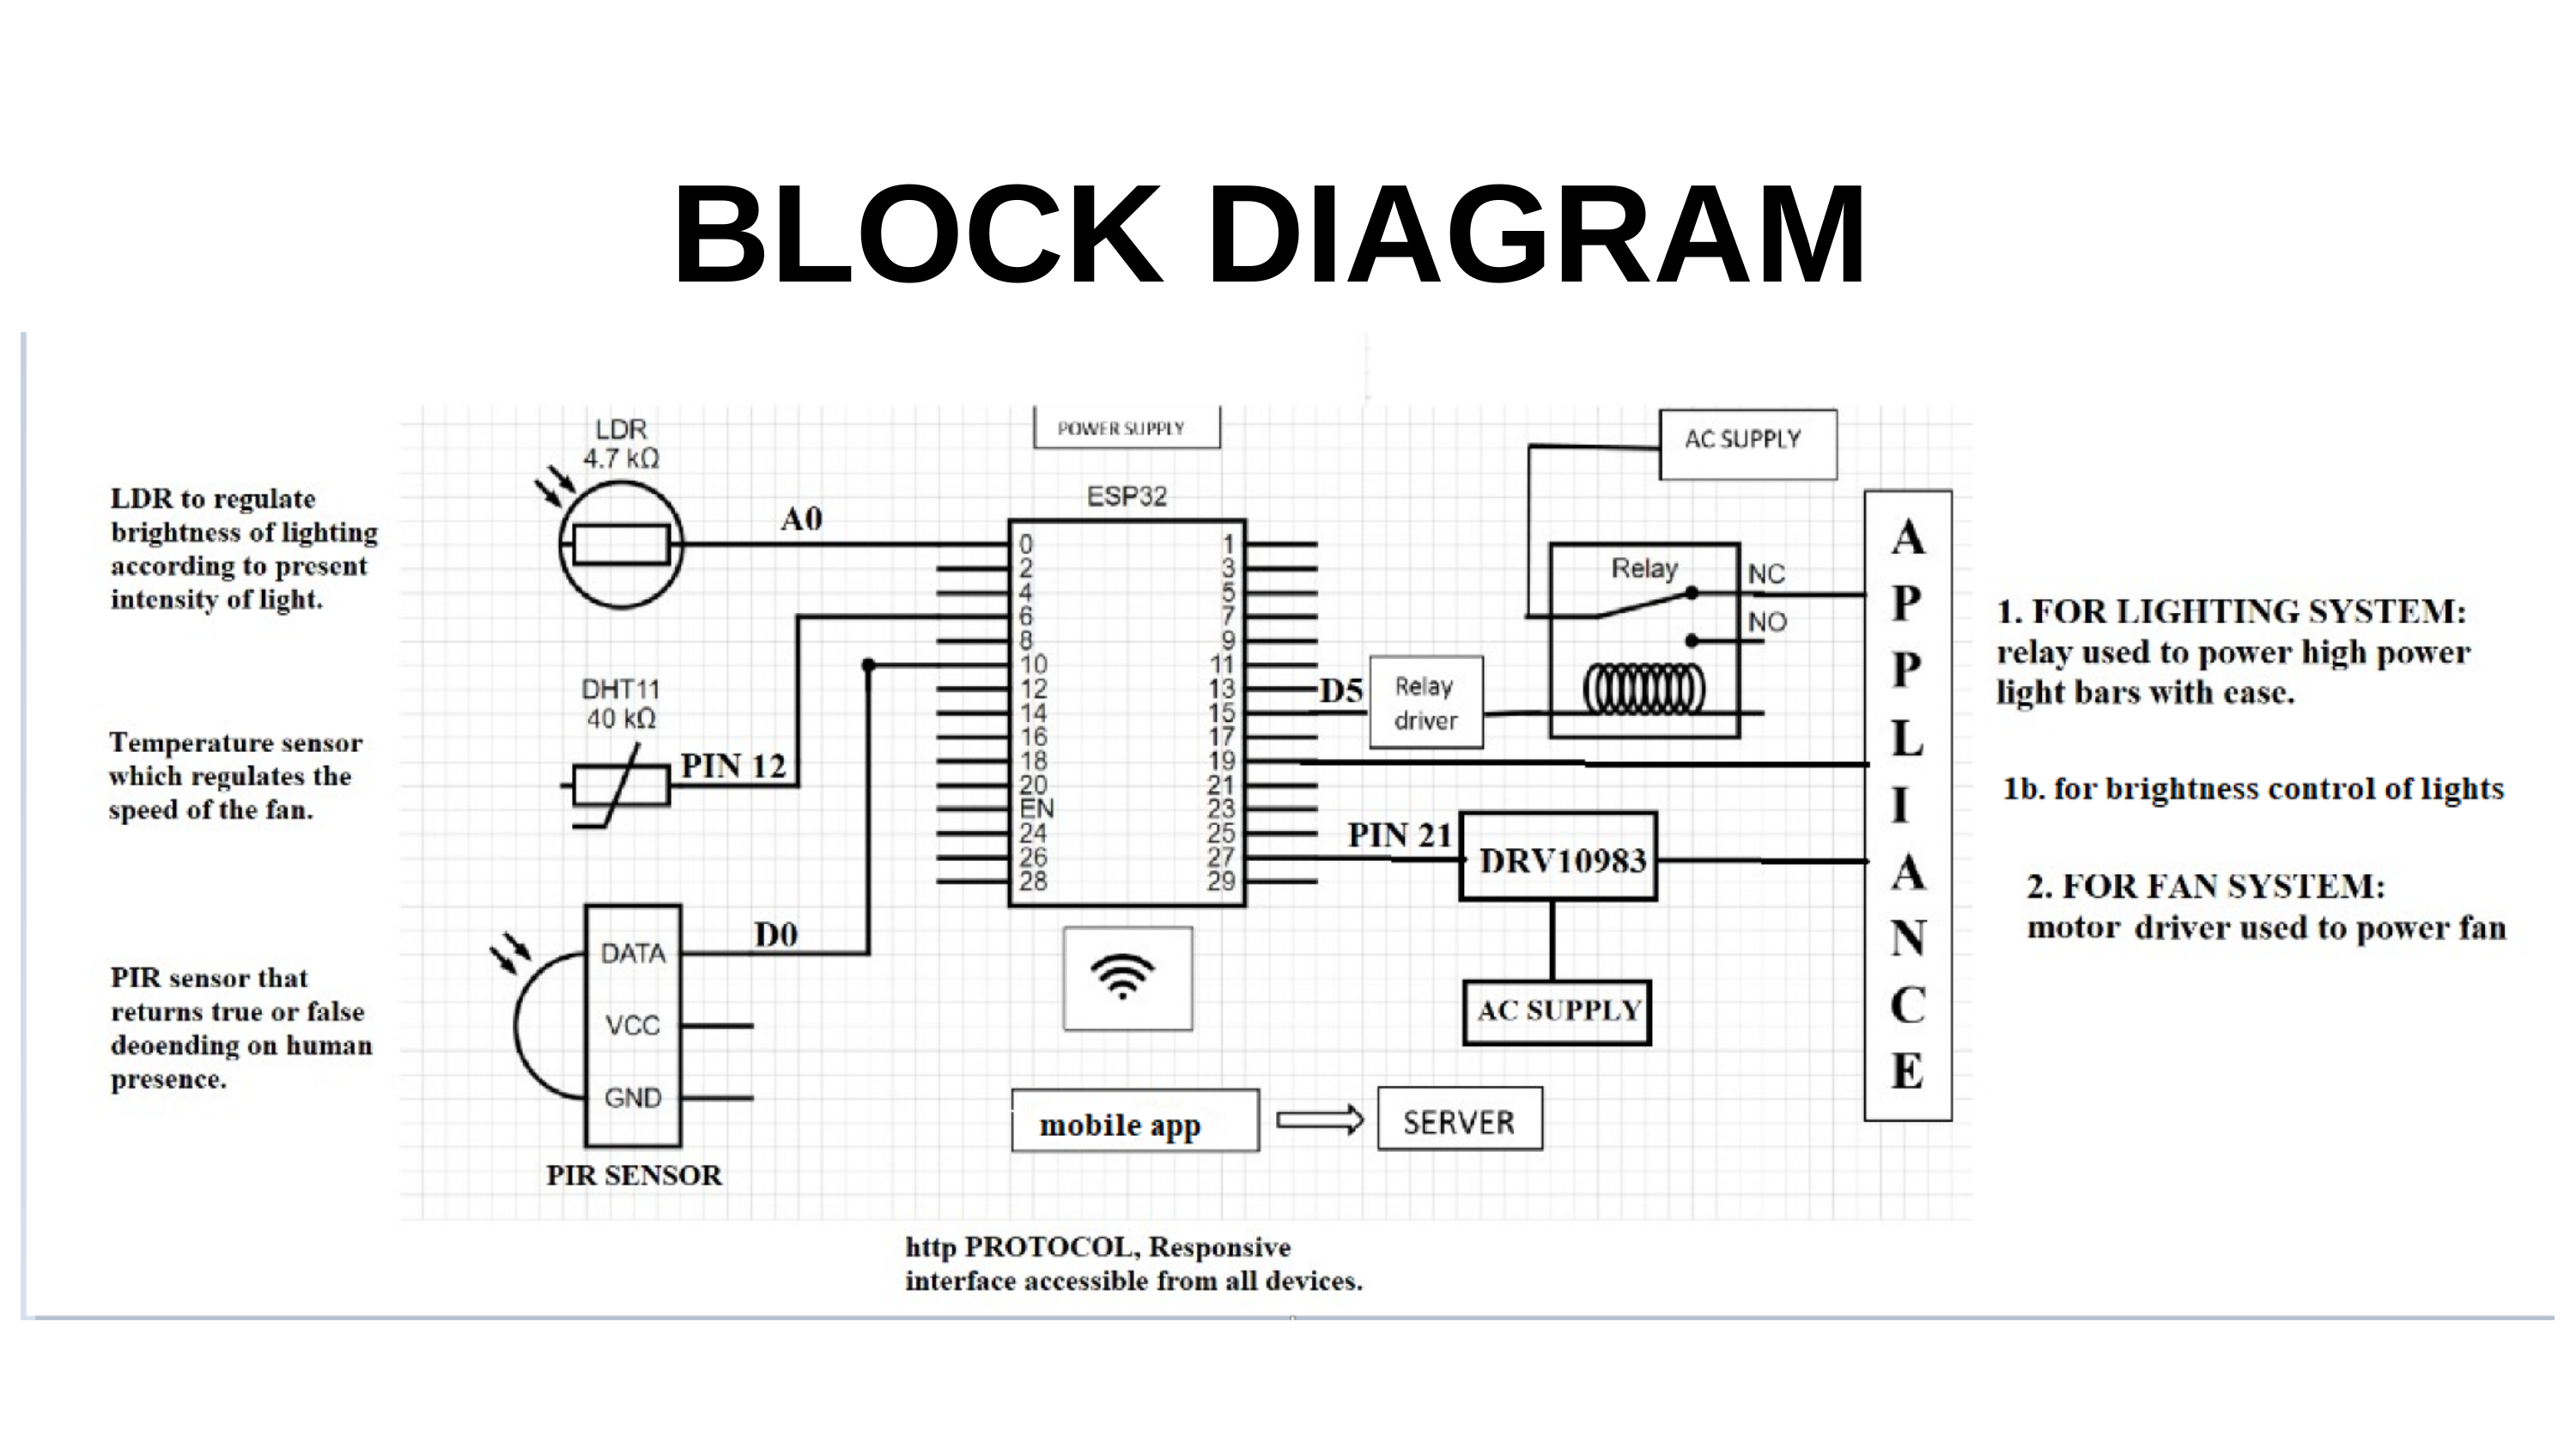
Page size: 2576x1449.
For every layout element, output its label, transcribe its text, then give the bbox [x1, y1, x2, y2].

title BLOCK DIAGRAM [668, 140, 1908, 330]
picture [21, 332, 2555, 1320]
